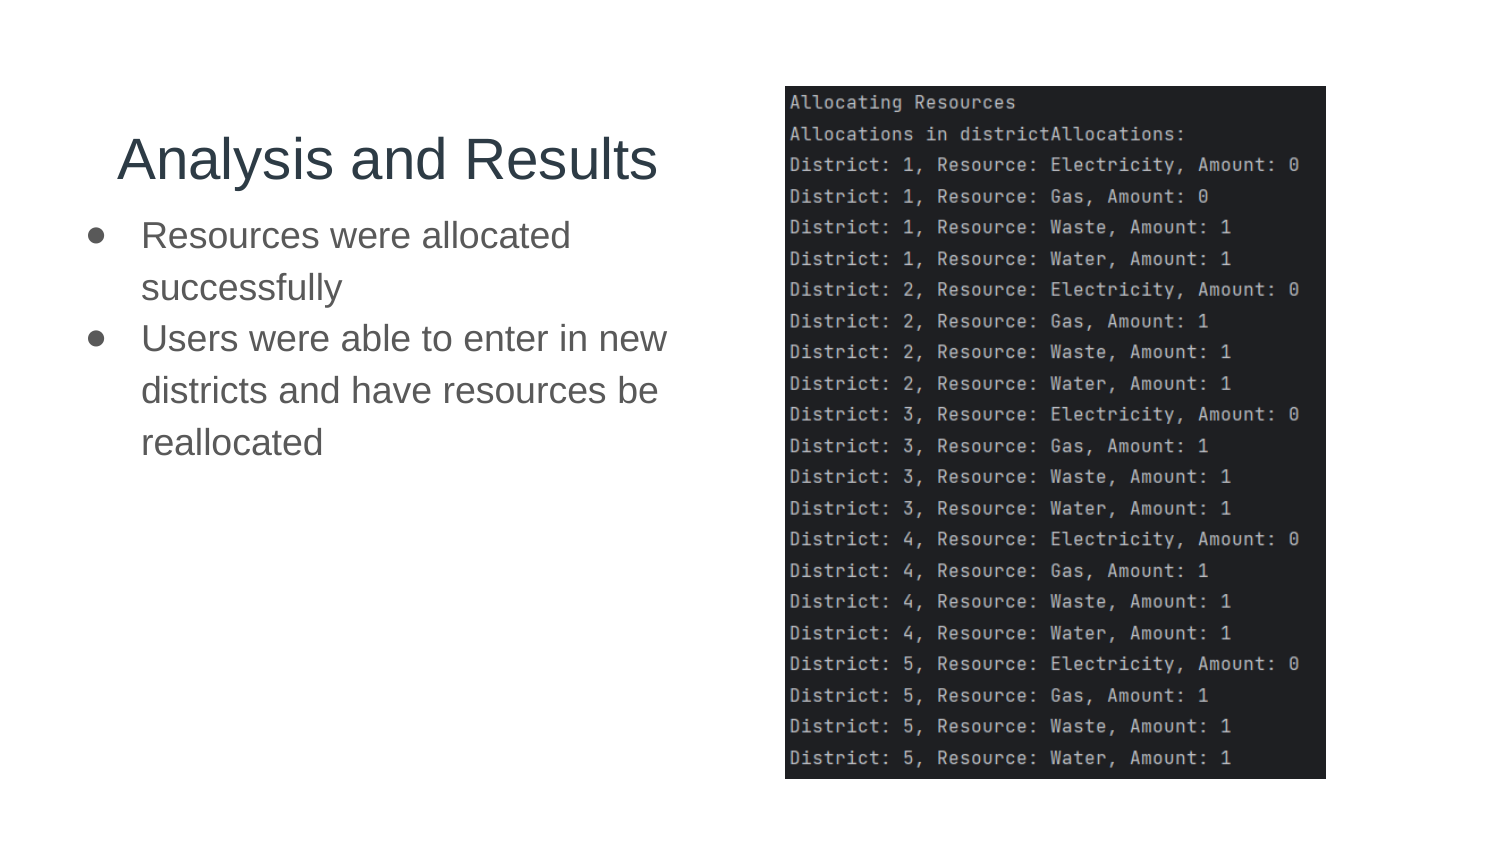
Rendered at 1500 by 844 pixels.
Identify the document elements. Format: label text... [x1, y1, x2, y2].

picture [785, 86, 1327, 780]
list Resources were allocated successfully Users were able to enter in new districts and have resources be reallocated [51, 189, 695, 750]
title Analysis and Results [102, 70, 1500, 165]
